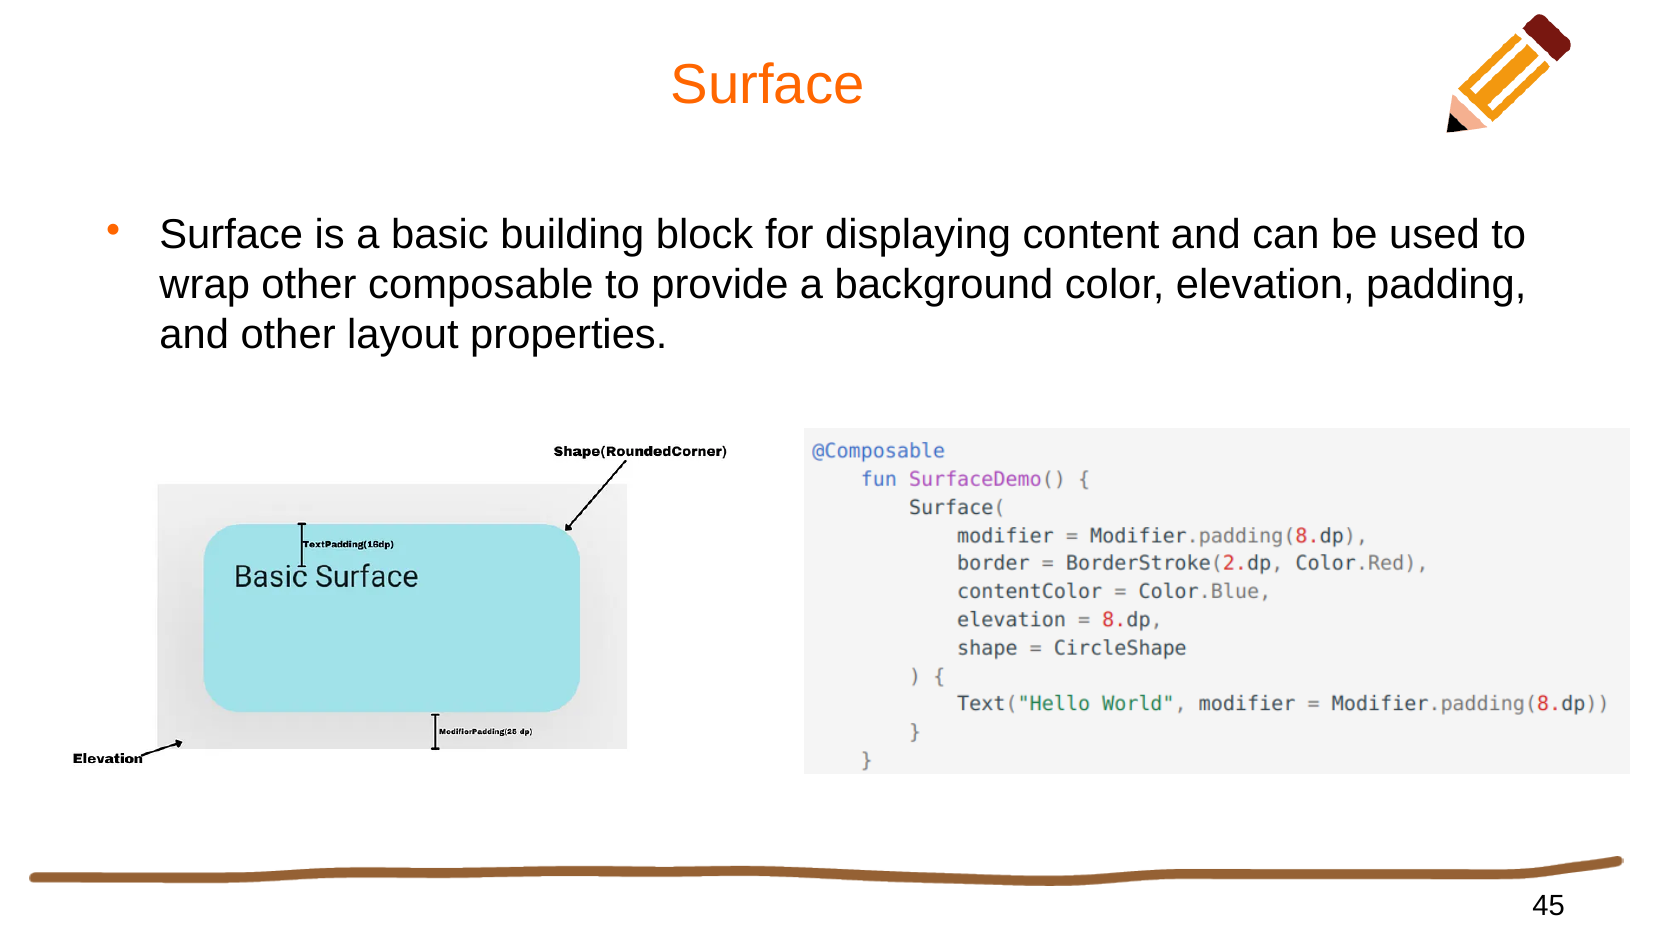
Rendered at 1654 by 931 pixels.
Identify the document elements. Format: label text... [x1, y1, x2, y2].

picture [803, 428, 1630, 774]
slide_number 45 [1181, 885, 1565, 930]
picture [57, 407, 751, 788]
list Surface is a basic building block for displaying content and can be used to wrap other composable to provide a background color, elevation, padding, and other layout properties. [88, 206, 1565, 857]
title Surface [88, 29, 1447, 133]
picture [1446, 14, 1571, 133]
picture [29, 856, 1624, 886]
